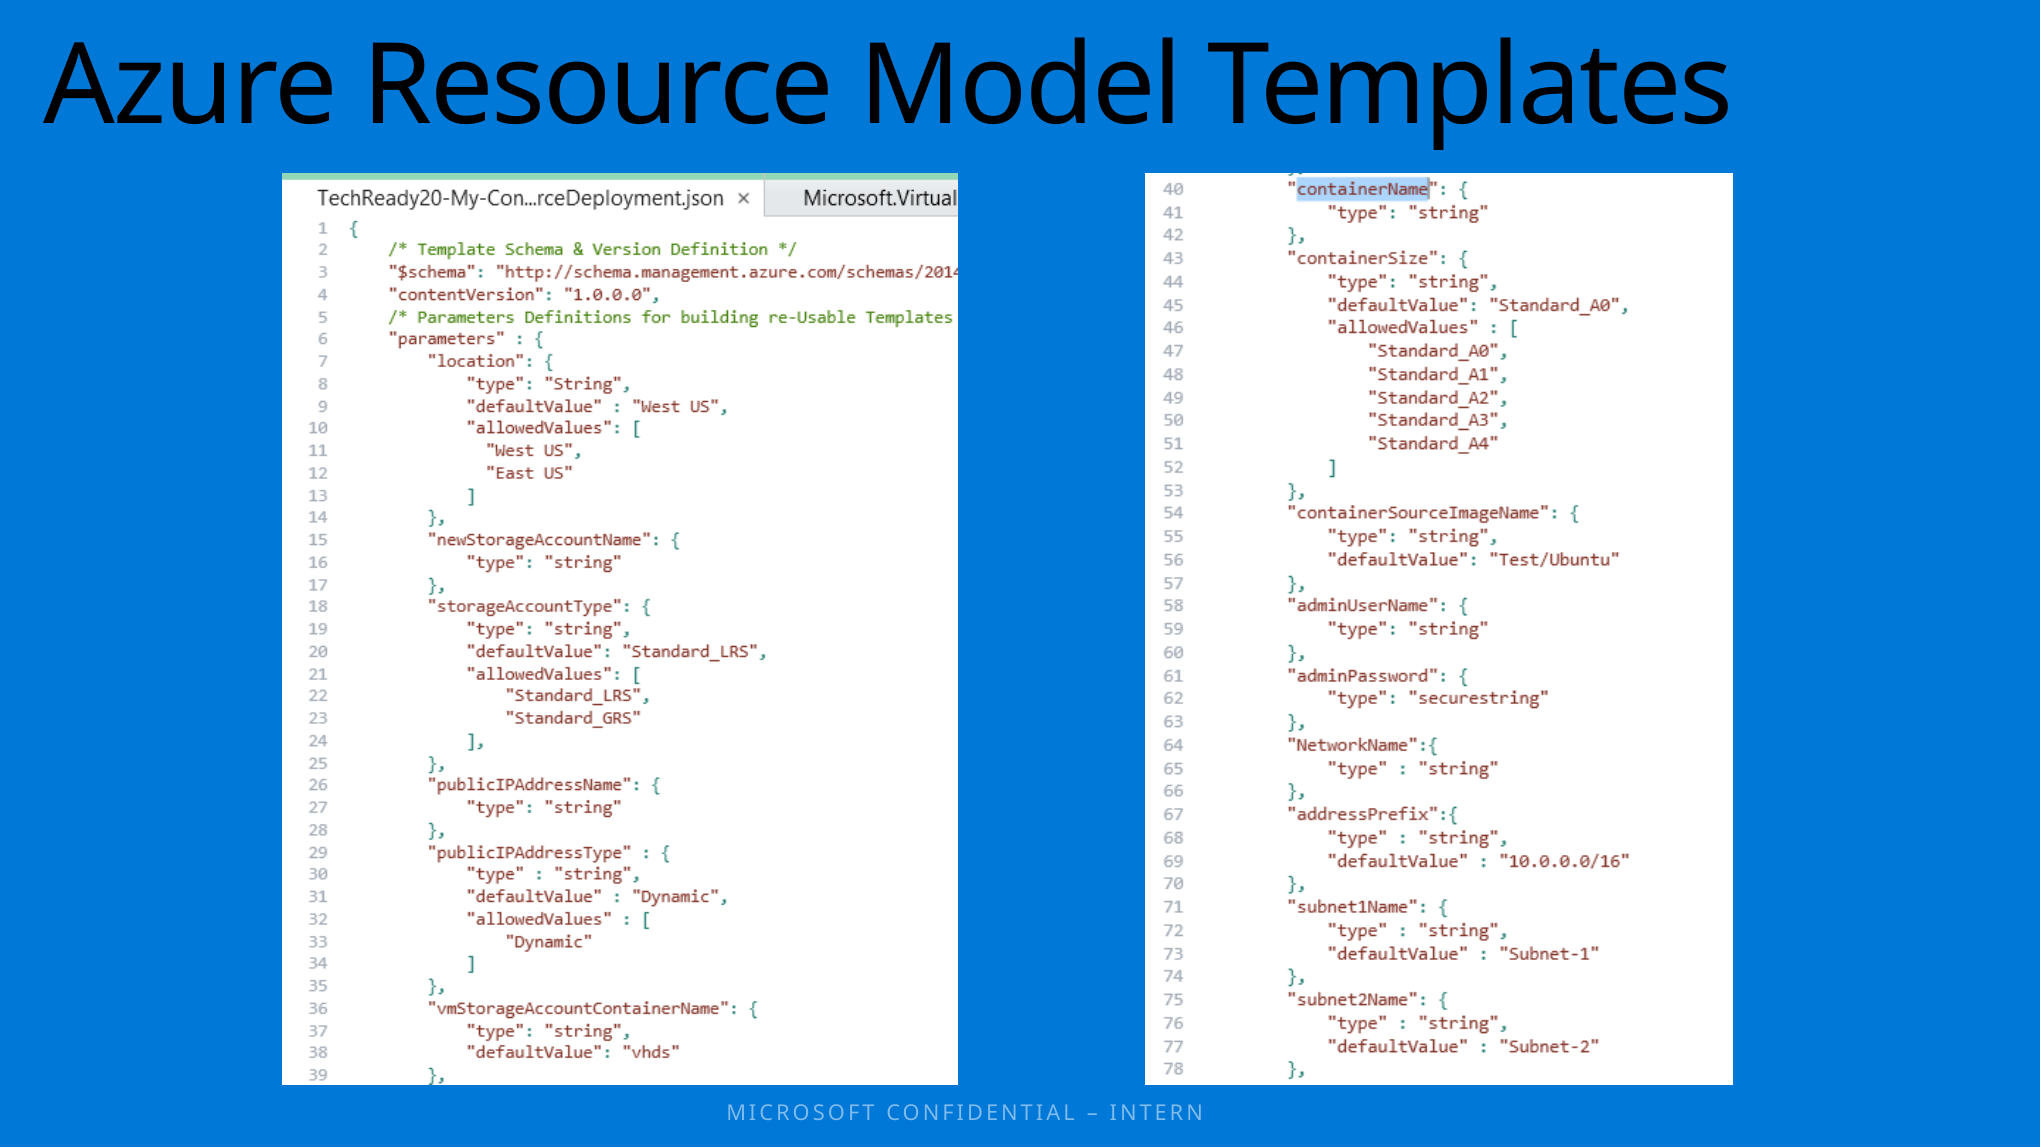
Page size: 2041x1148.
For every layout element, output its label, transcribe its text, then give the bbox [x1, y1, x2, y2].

picture [282, 173, 958, 1086]
picture [1144, 173, 1734, 1086]
title Azure Resource Model Templates [20, 11, 1971, 137]
